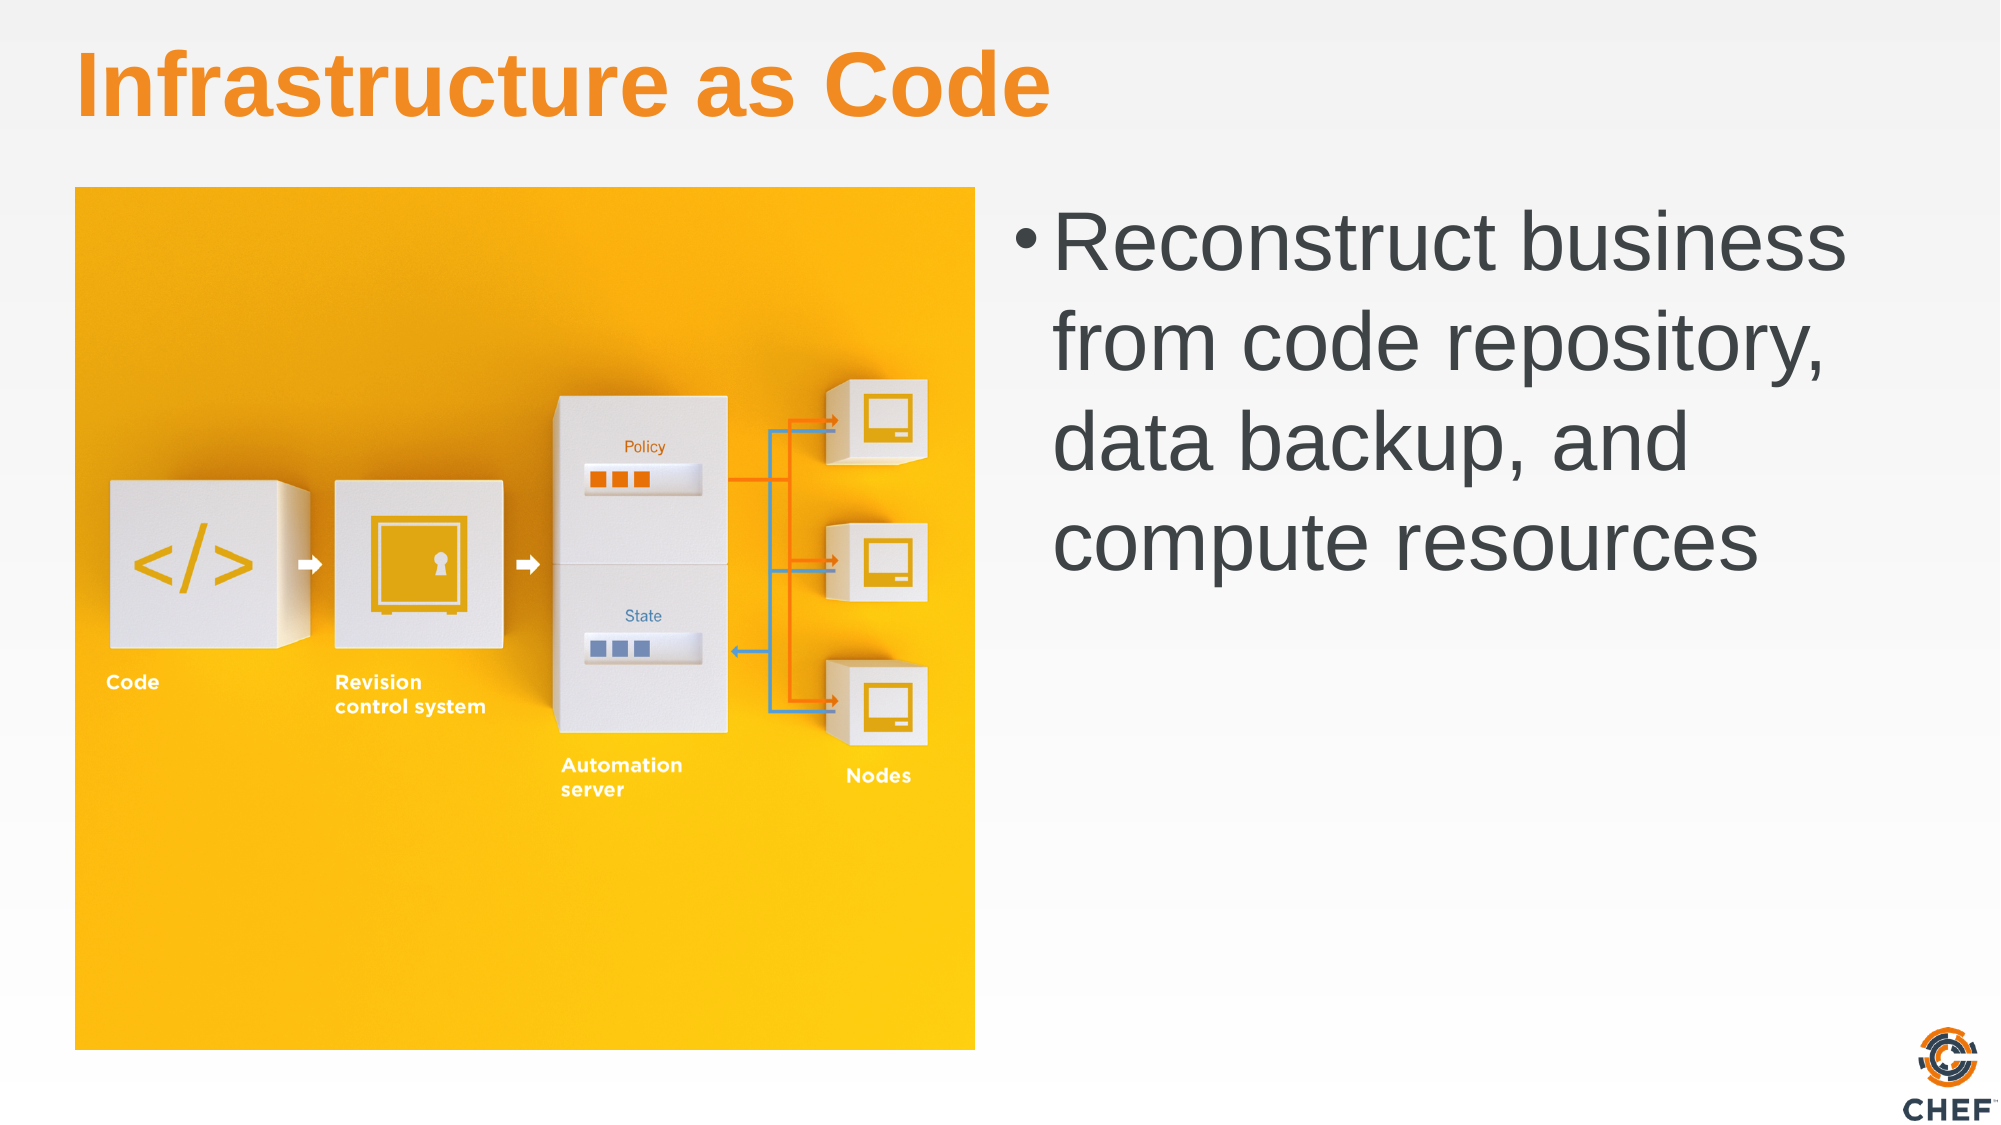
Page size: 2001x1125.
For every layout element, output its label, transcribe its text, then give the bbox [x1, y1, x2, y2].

list Reconstruct business from code repository, data backup, and compute resources [1013, 187, 1914, 1050]
picture [74, 187, 976, 1051]
picture [1903, 1027, 1998, 1121]
title Infrastructure as Code [75, 37, 1913, 140]
